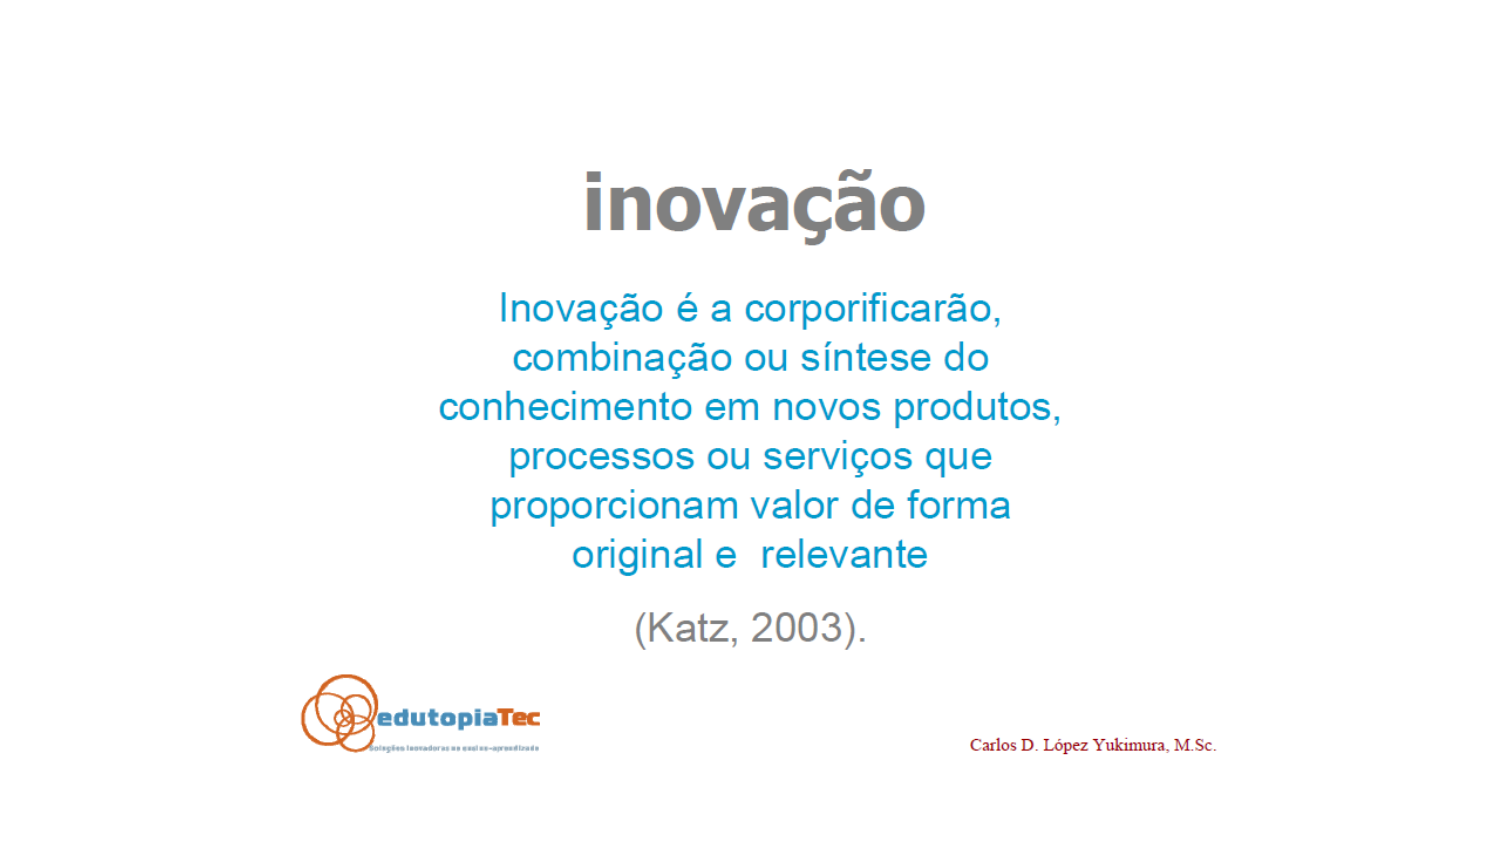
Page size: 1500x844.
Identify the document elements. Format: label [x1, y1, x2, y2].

picture [226, 31, 1282, 774]
